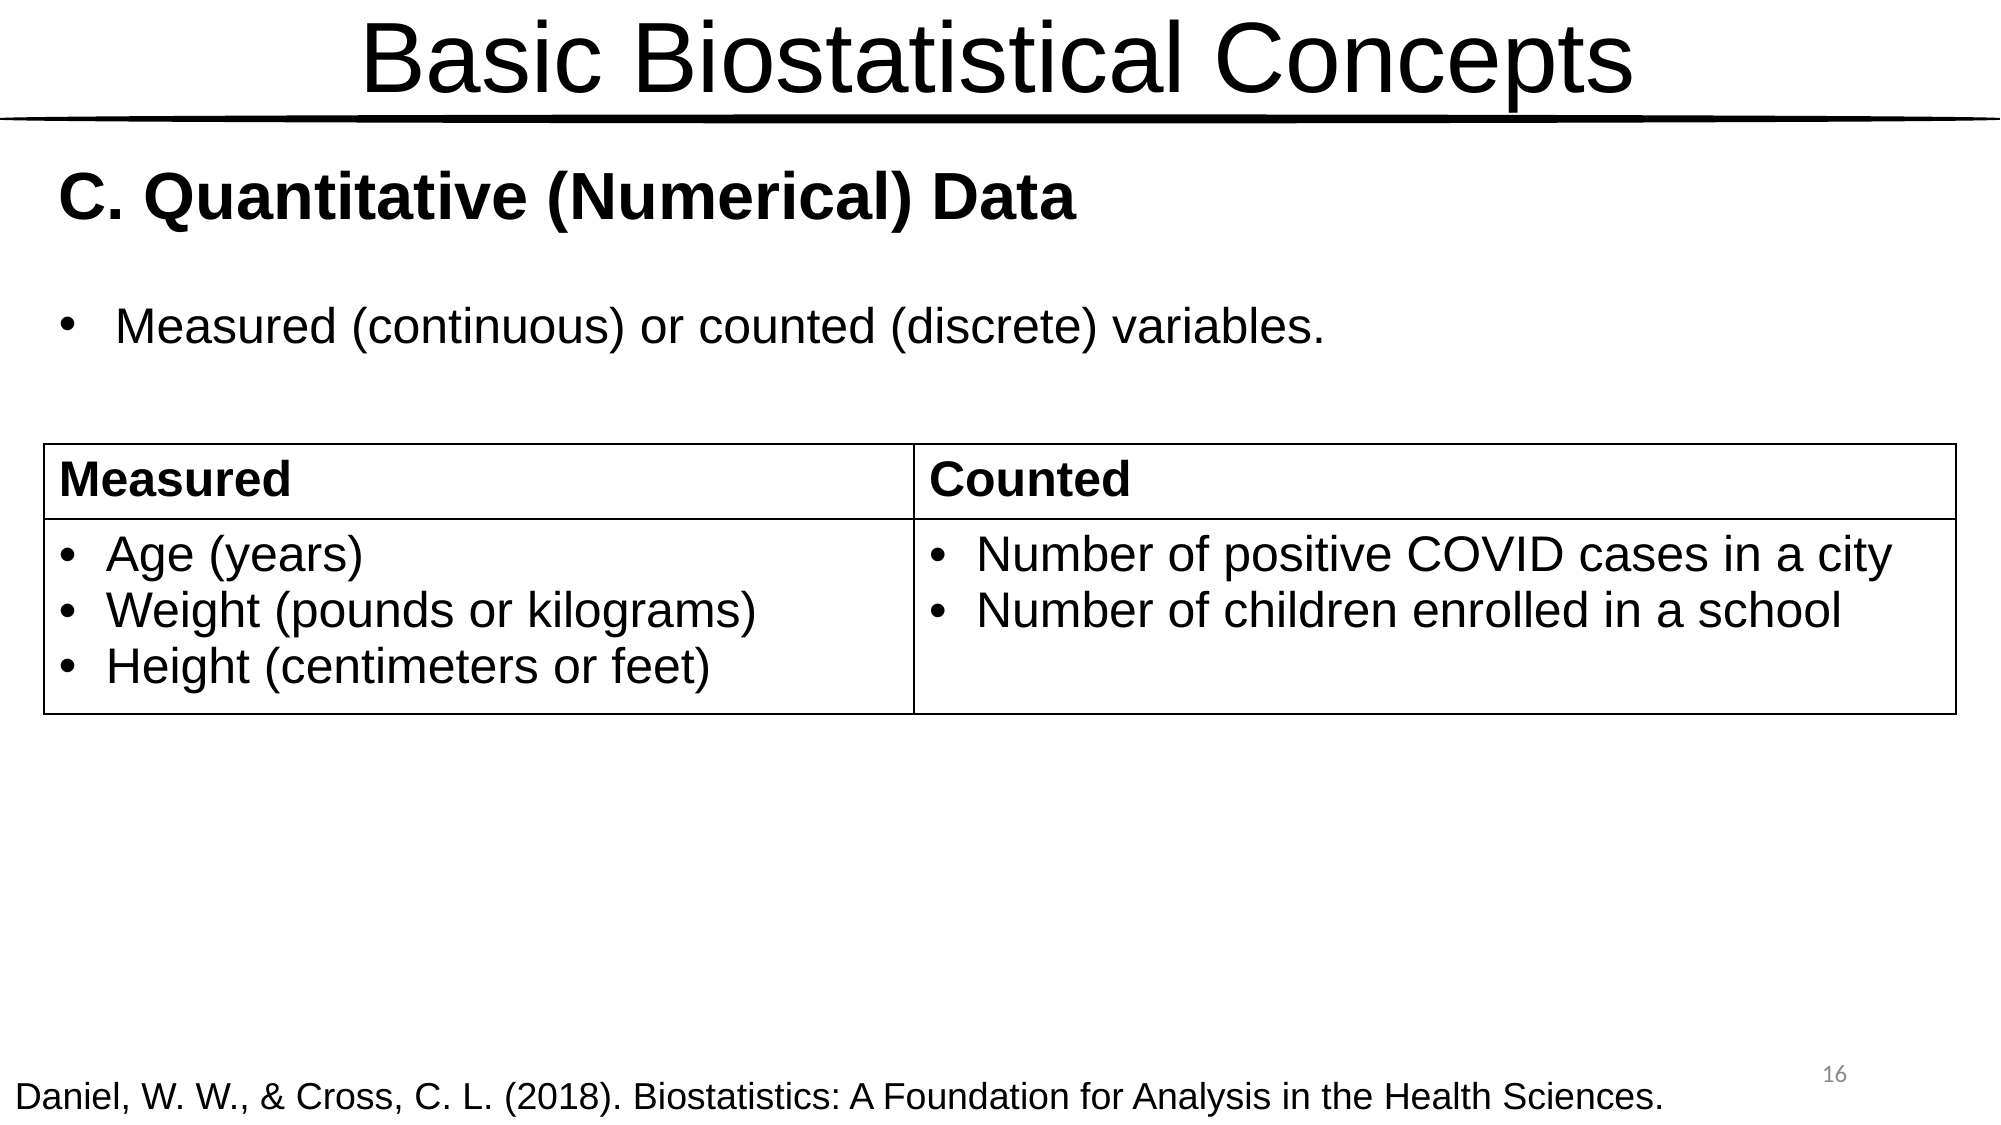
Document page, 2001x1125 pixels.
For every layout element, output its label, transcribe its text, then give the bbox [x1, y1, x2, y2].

text_box Daniel, W. W., & Cross, C. L. (2018). Biostatistics: A Foundation for Analysis in the Health Sciences. [0, 1064, 1687, 1125]
table_header Measured [45, 445, 913, 518]
table_header Counted [915, 445, 1955, 518]
slide_number 16 [1412, 1042, 1863, 1103]
table_cell Age (years) Weight (pounds or kilograms) Height (centimeters or feet) [45, 520, 913, 713]
table_cell Number of positive COVID cases in a city Number of children enrolled in a school [915, 520, 1955, 713]
text_box [0, 115, 2000, 123]
title Basic Biostatistical Concepts [135, 1, 1861, 116]
text_box C. Quantitative (Numerical) Data Measured (continuous) or counted (discrete) variables. [43, 145, 1957, 361]
